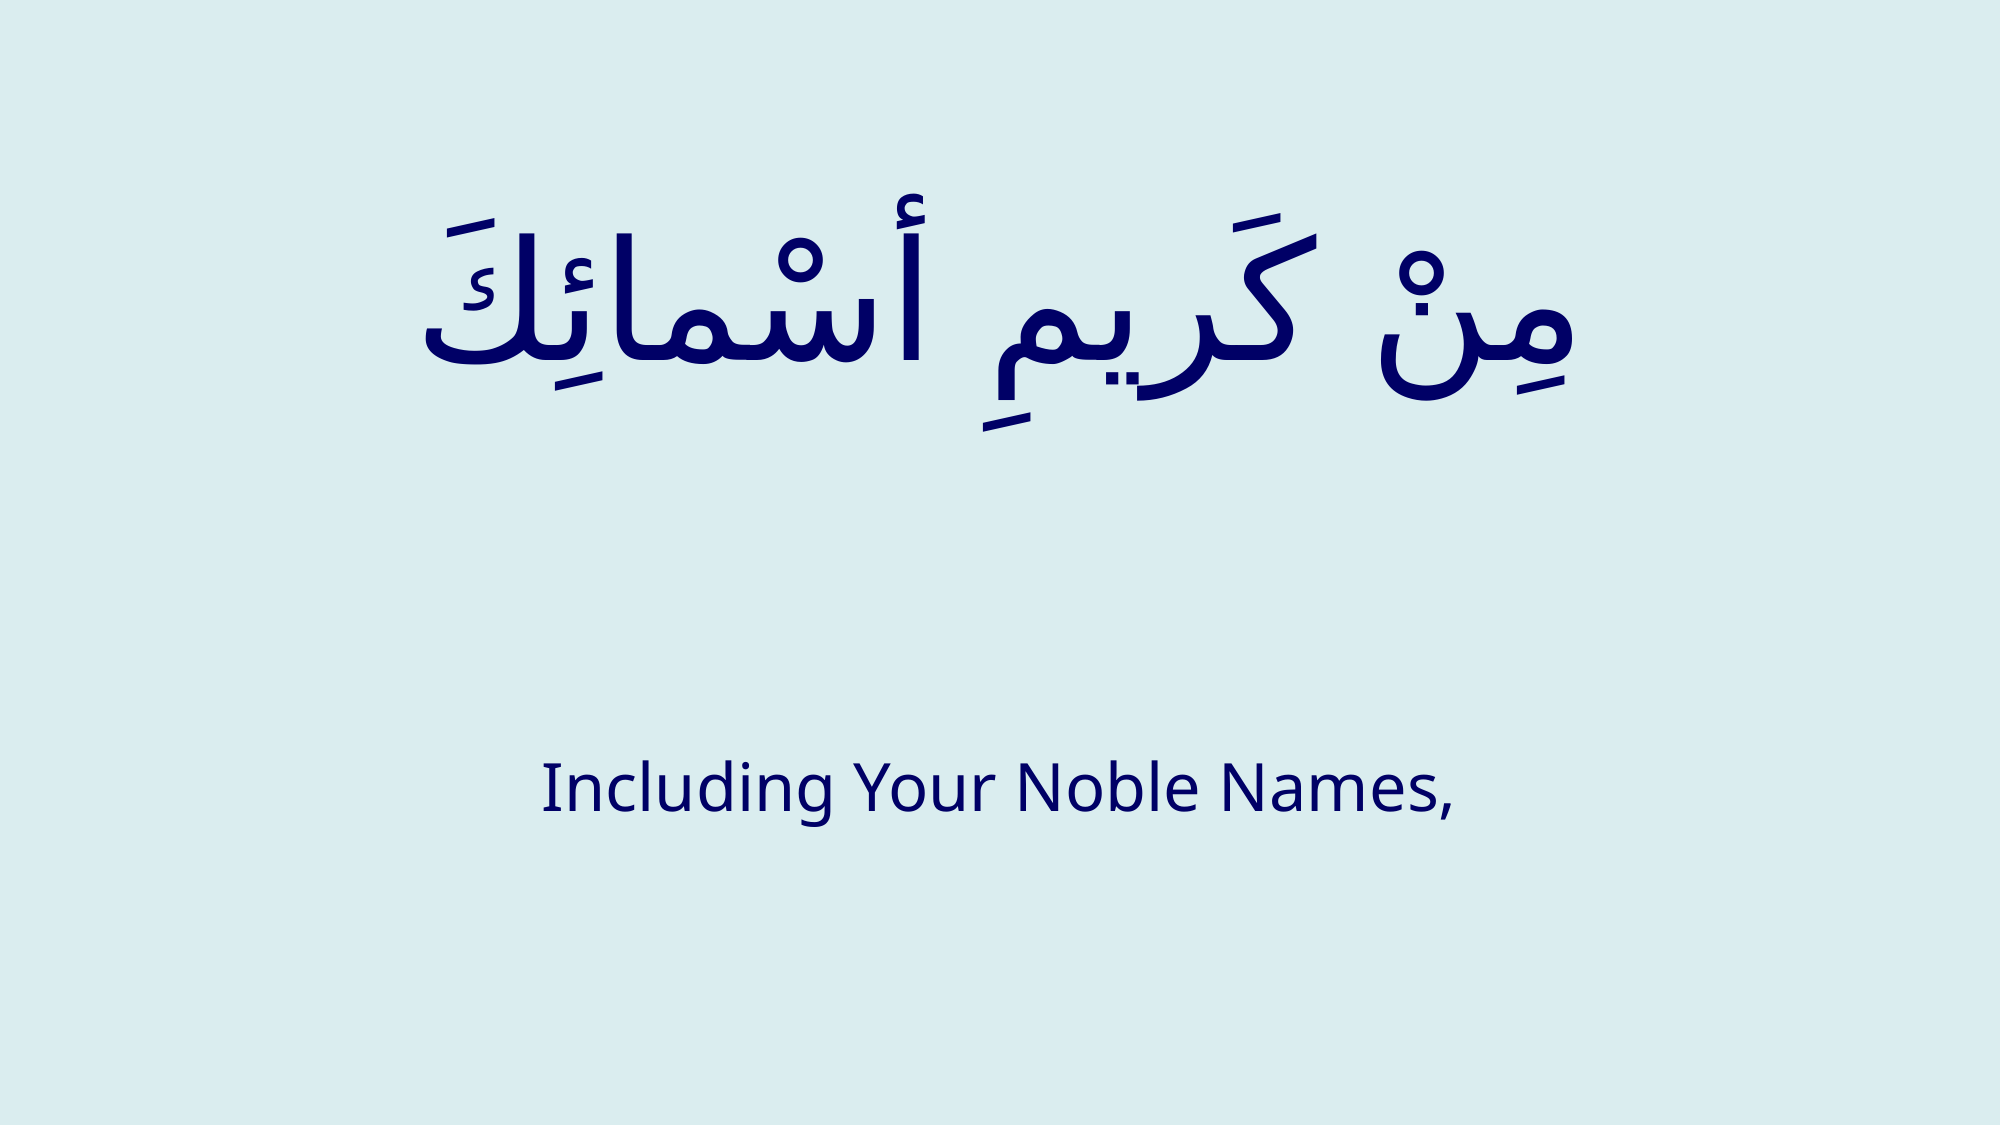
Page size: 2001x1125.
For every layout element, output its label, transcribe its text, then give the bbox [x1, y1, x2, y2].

title مِنْ كَريمِ أسْمائِكَ [0, 200, 2000, 388]
list Including Your Noble Names, [356, 737, 1644, 1050]
